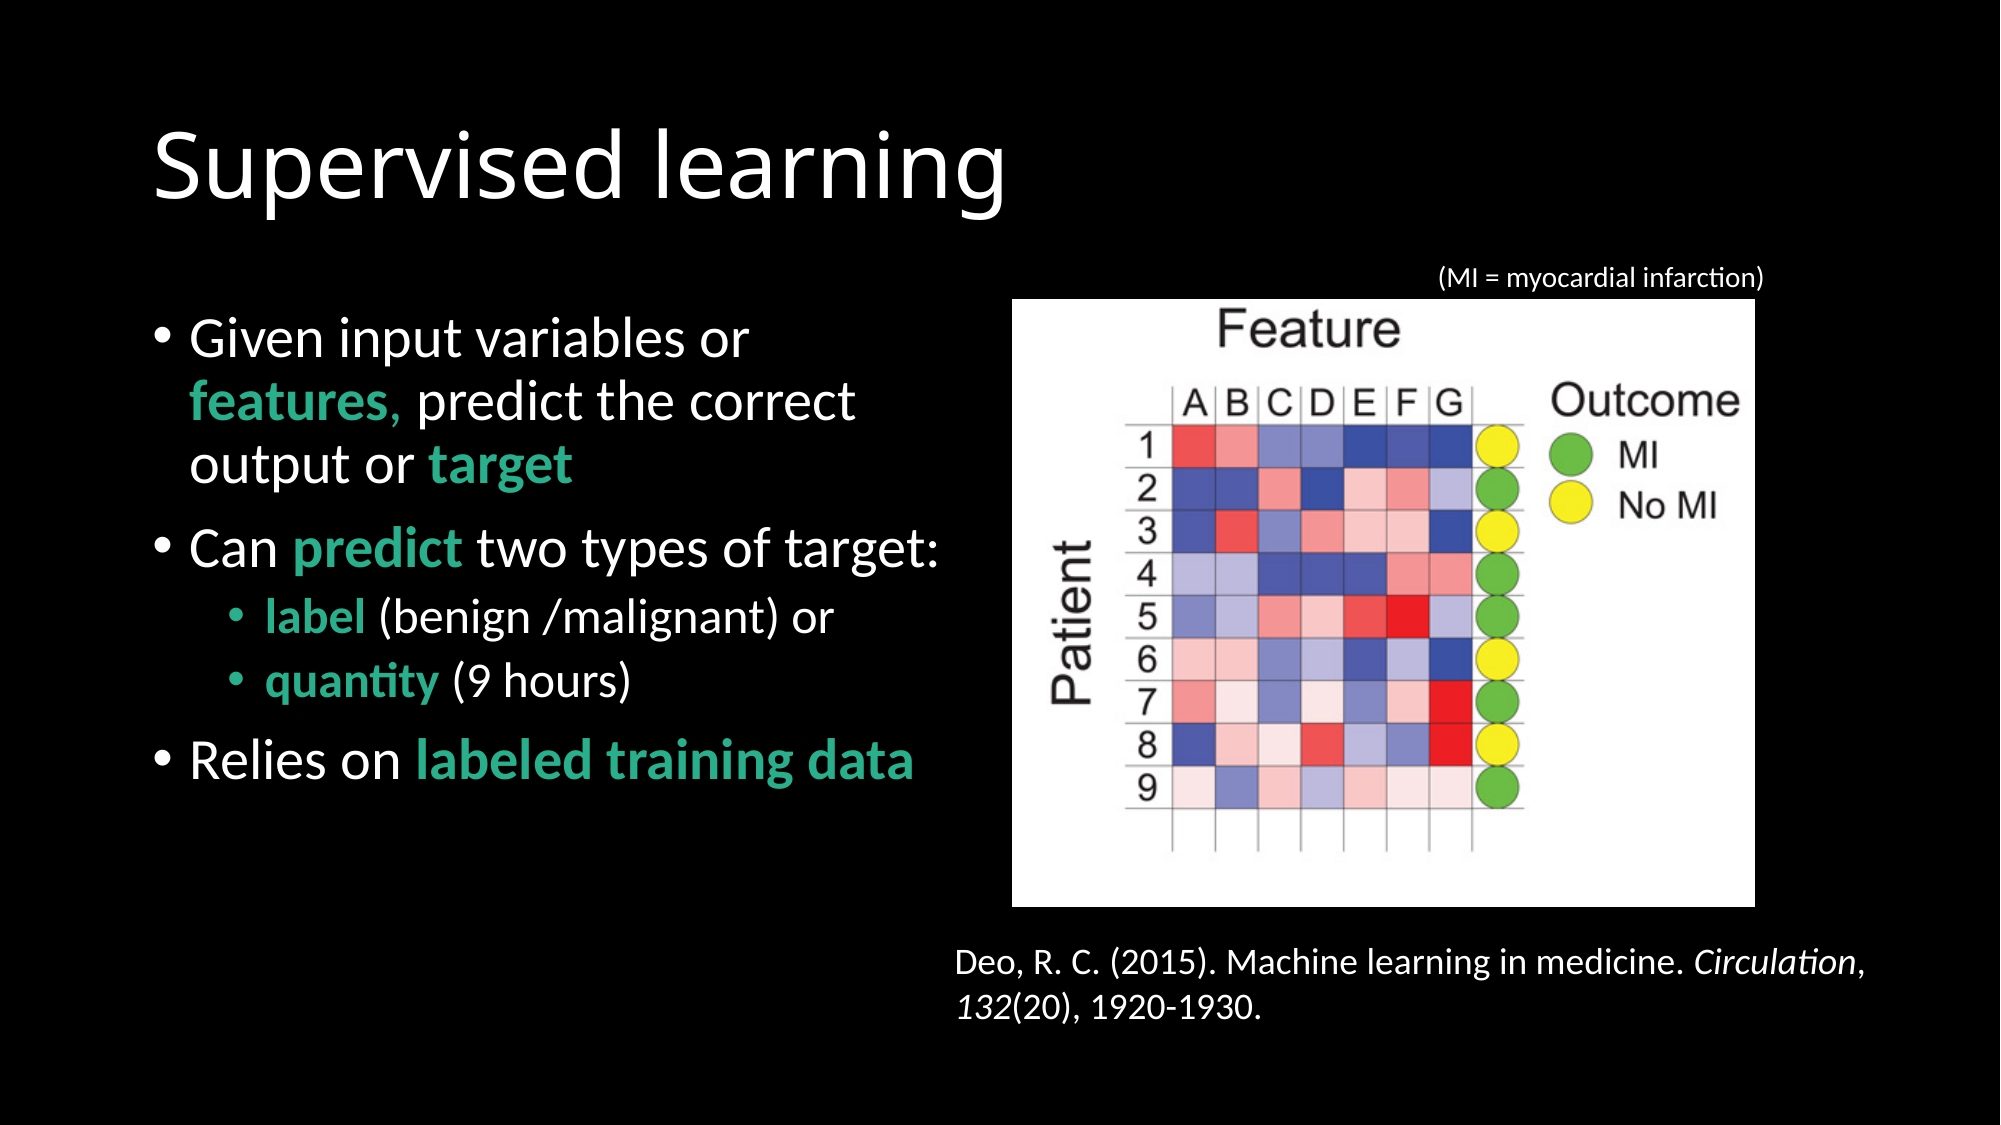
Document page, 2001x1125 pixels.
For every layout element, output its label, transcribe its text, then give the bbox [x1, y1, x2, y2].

text_box Deo, R. C. (2015). Machine learning in medicine. Circulation, 132(20), 1920-1930. [939, 929, 1940, 1035]
list Given input variables or features, predict the correct output or target Can predict two types of target: label (benign /malignant) or quantity (9 hours) Relies on labeled training data [137, 299, 988, 1014]
picture [1012, 299, 1755, 907]
text_box (MI = myocardial infarction) [1157, 251, 1780, 301]
title Supervised learning [137, 59, 1863, 278]
